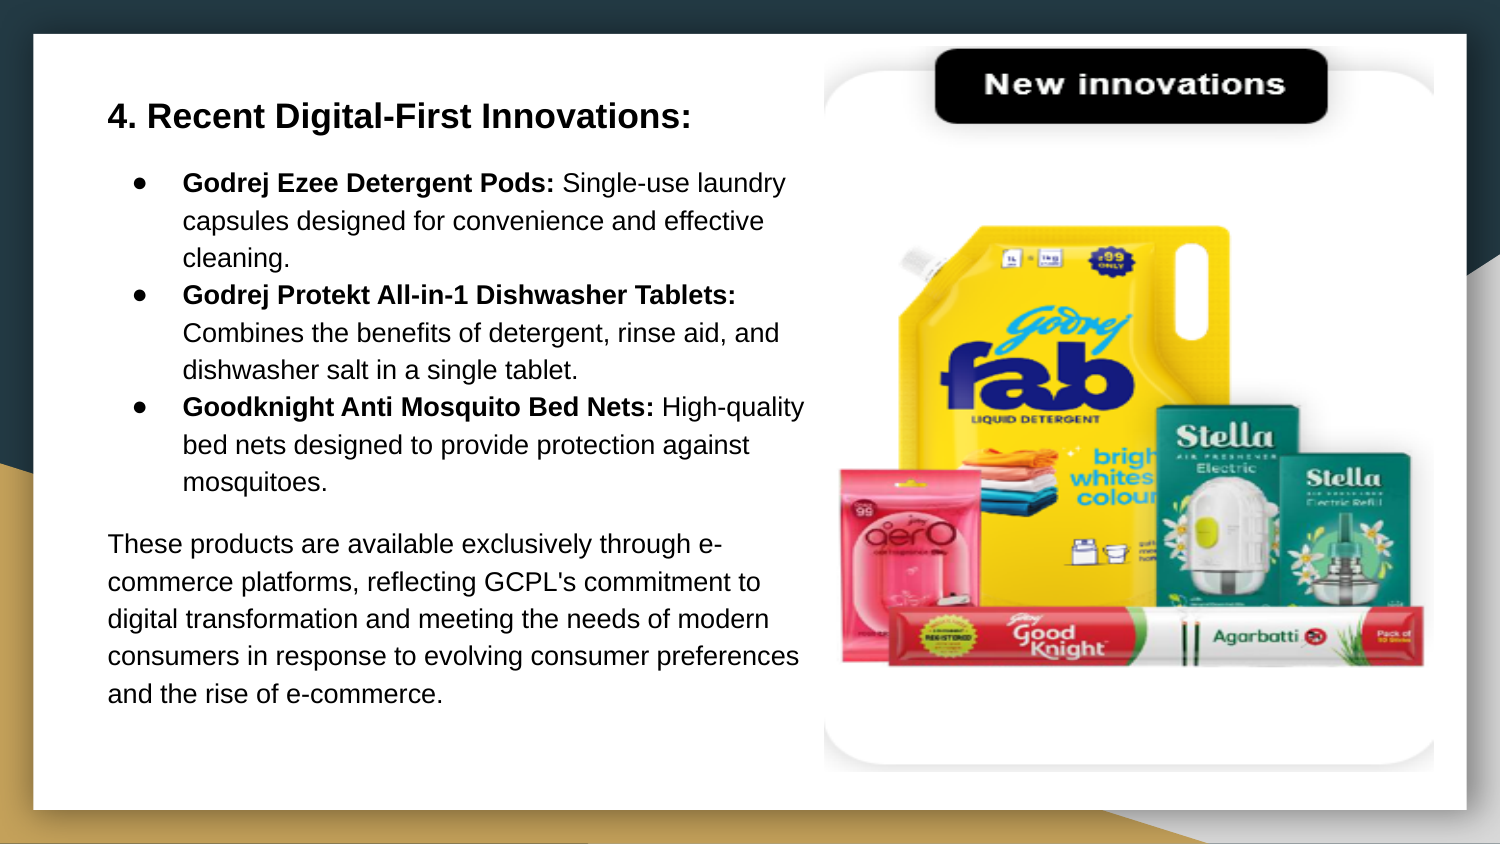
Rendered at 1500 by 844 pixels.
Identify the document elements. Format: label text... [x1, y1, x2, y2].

picture [824, 46, 1434, 772]
text_box 4. Recent Digital-First Innovations: Godrej Ezee Detergent Pods: Single-use laundry capsules designed for convenience and effective cleaning.​ Godrej Protekt All-in-1 Dishwasher Tablets: Combines the benefits of detergent, rinse aid, and dishwasher salt in a single tablet. Goodknight Anti Mosquito Bed Nets: High-quality bed nets designed to provide protection against mosquitoes.​ These products are available exclusively through e-commerce platforms, reflecting GCPL's commitment to digital transformation and meeting the needs of modern consumers in response to evolving consumer preferences and the rise of e-commerce. [92, 72, 822, 778]
